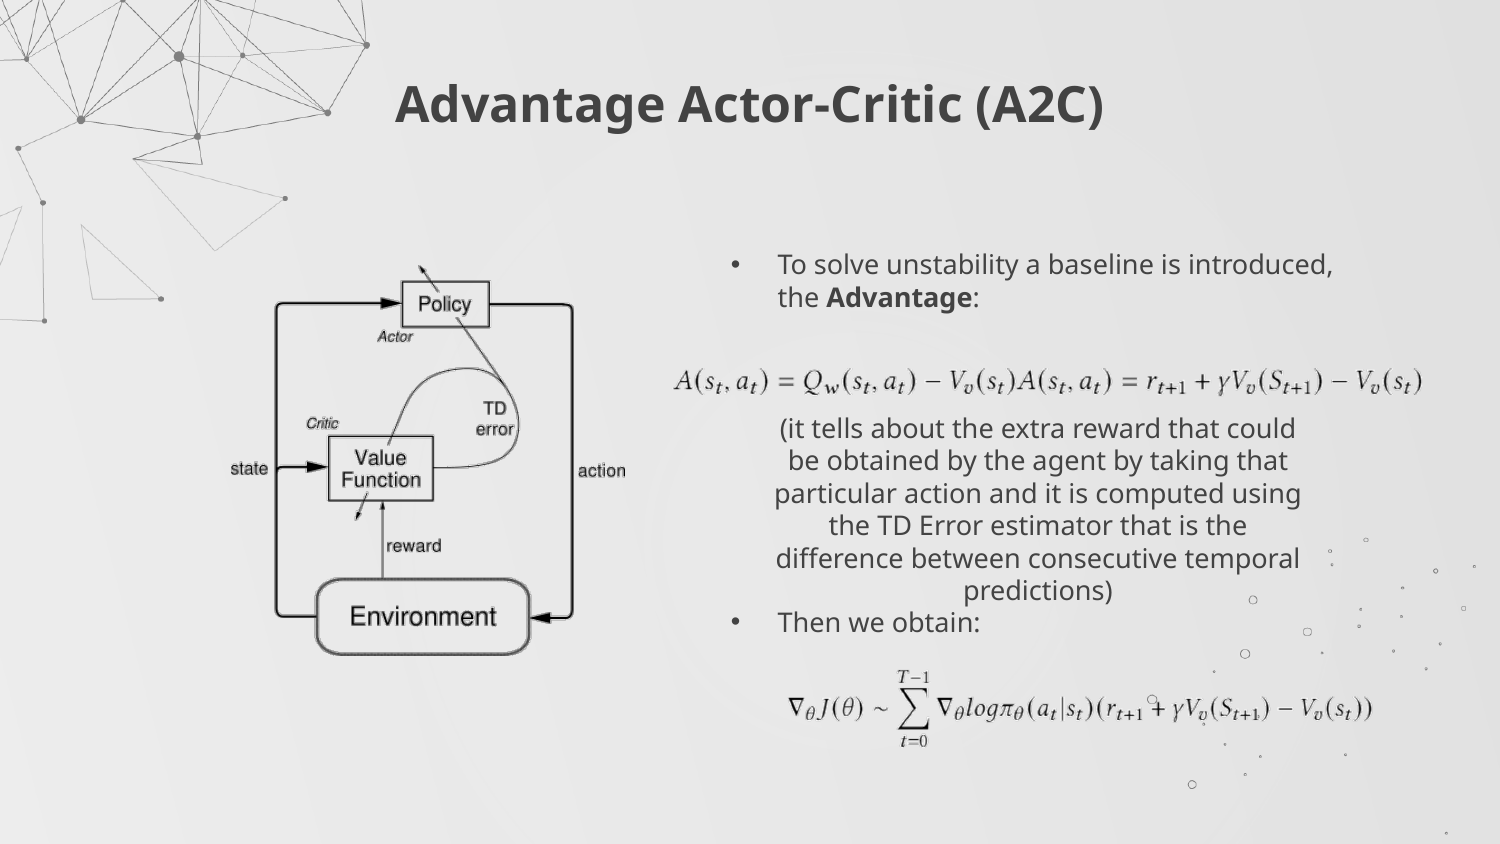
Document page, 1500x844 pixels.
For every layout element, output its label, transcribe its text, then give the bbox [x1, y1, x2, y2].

picture [0, 0, 1500, 844]
subtitle To solve unstability a baseline is introduced, the Advantage: Then we obtain: [715, 414, 1360, 725]
title Advantage Actor-Critic (A2C) [322, 57, 1178, 214]
text_box (it tells about the extra reward that could be obtained by the agent by taking that particular action and it is computed using the TD Error estimator that is the difference between consecutive temporal predictions) [754, 414, 1322, 450]
subtitle To solve unstability a baseline is introduced, the Advantage: Then we obtain: [715, 232, 1360, 349]
